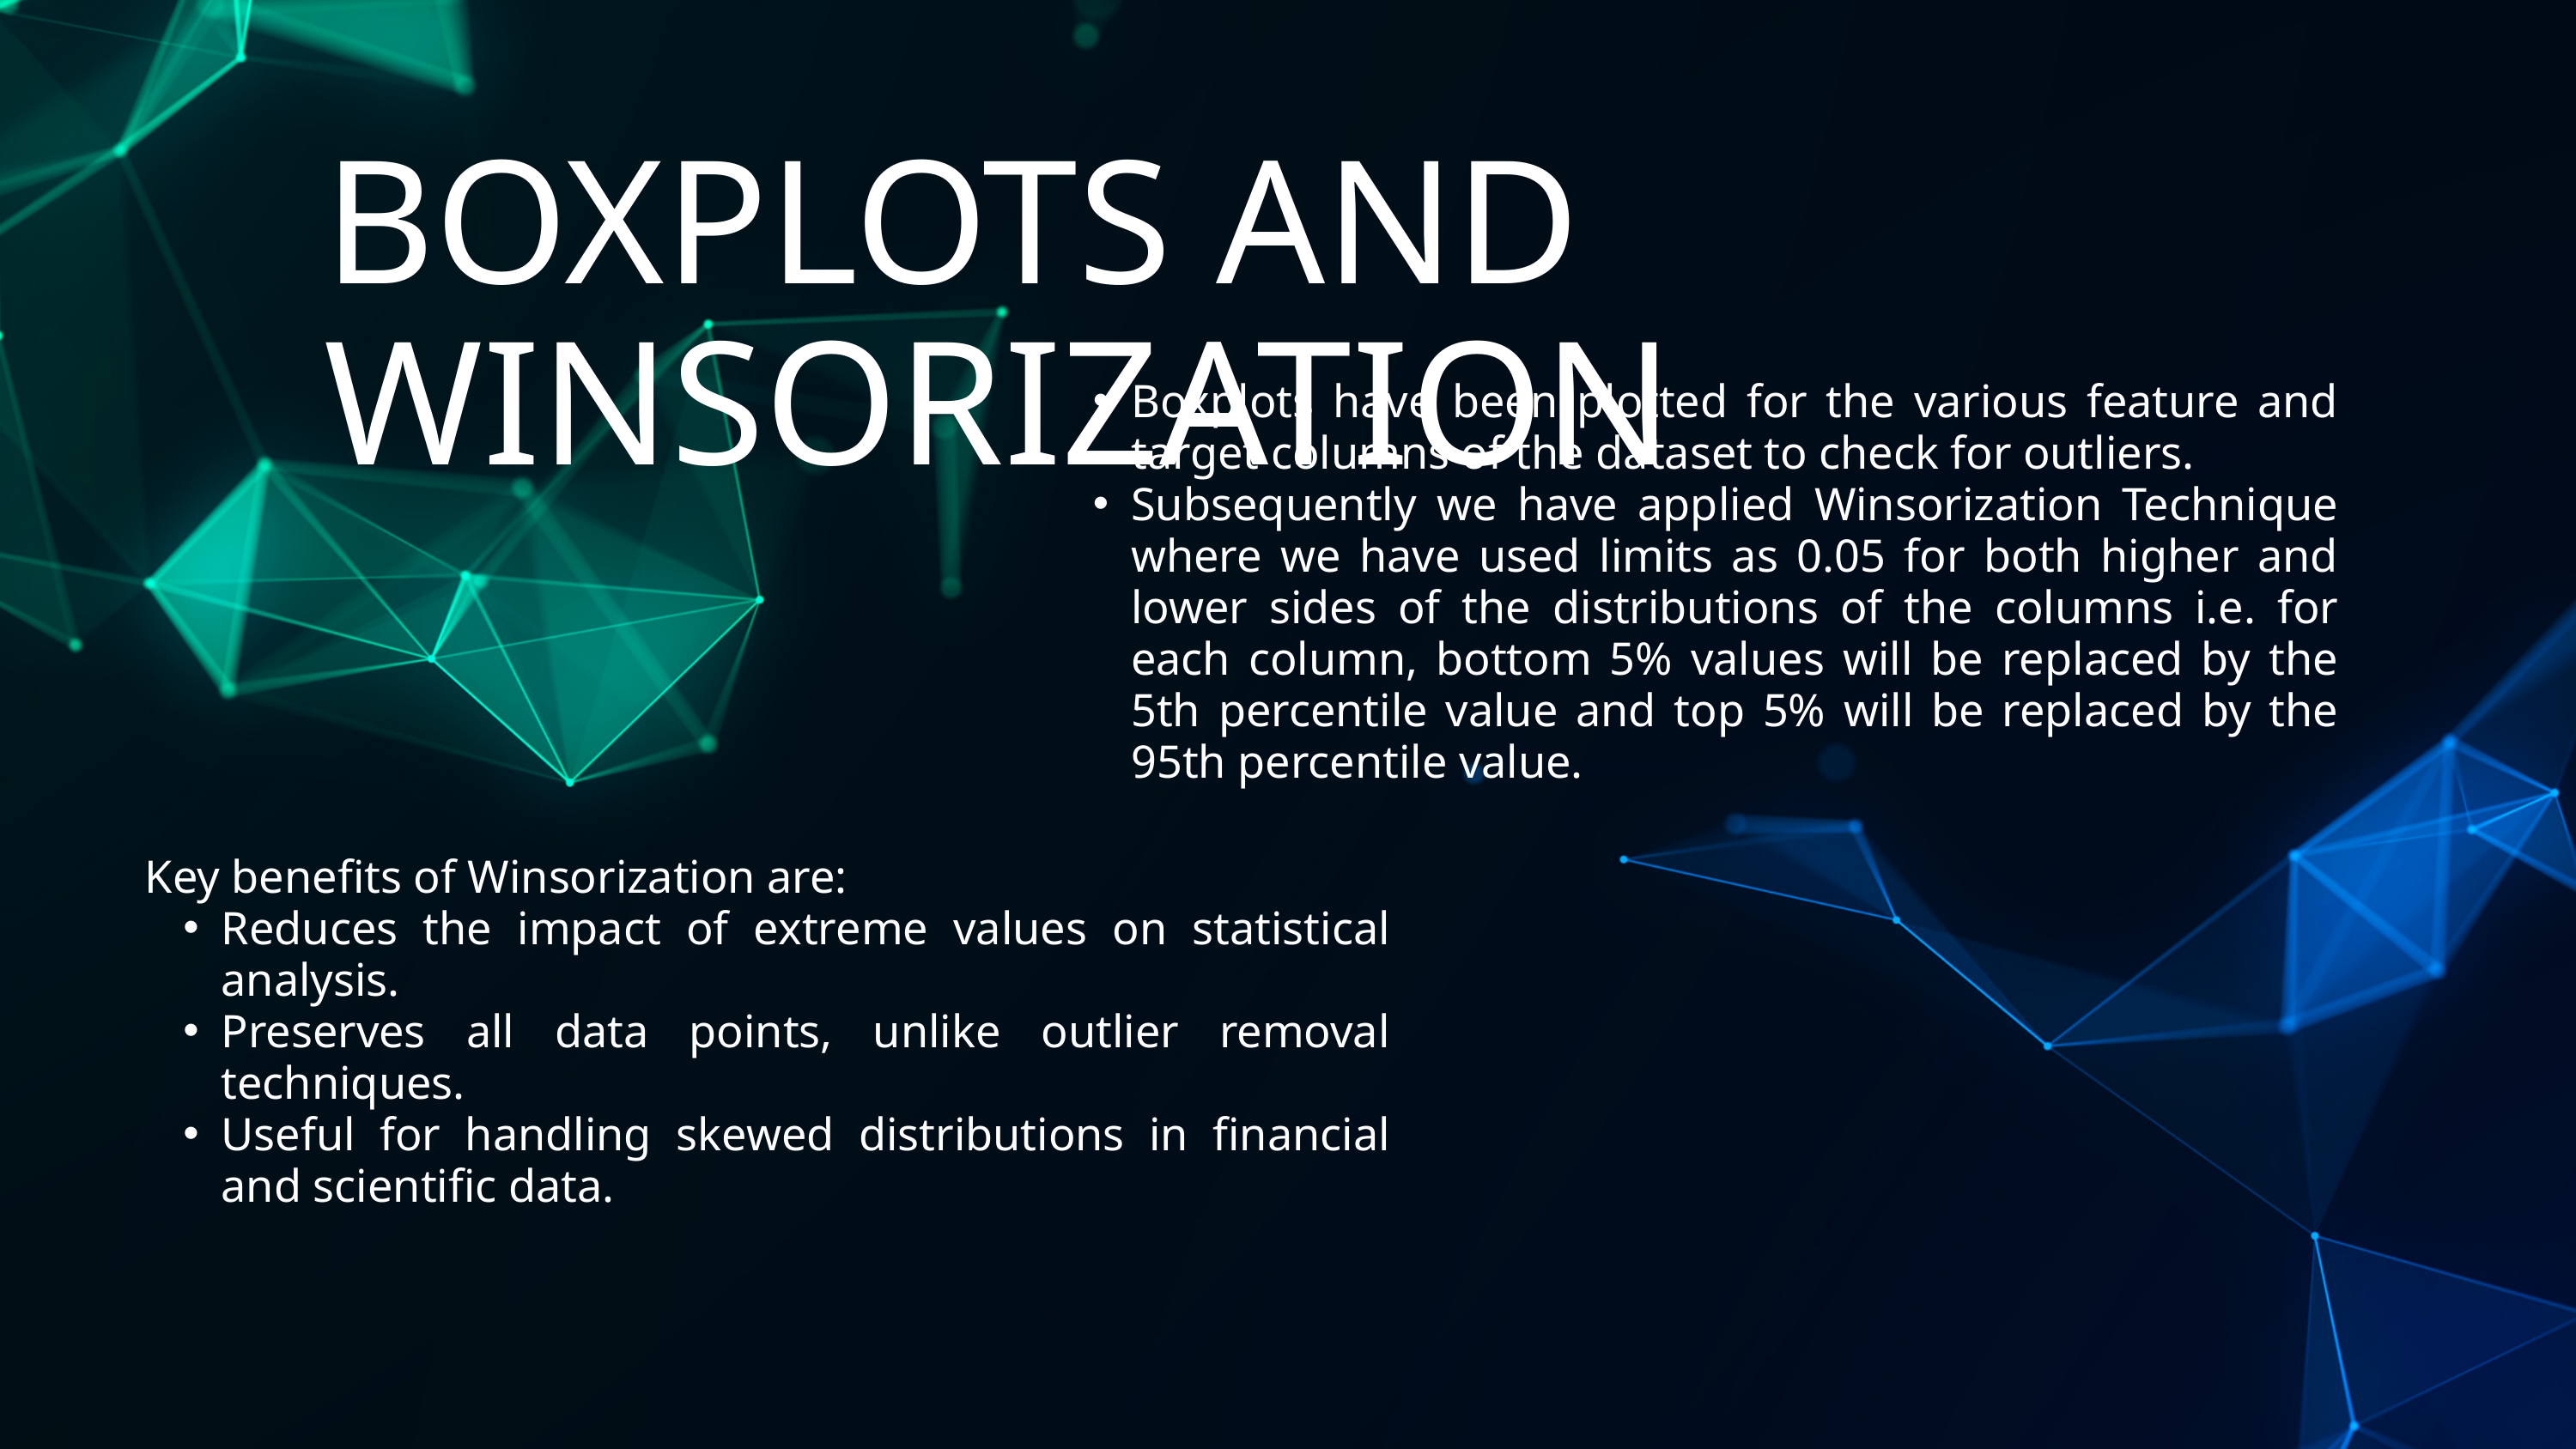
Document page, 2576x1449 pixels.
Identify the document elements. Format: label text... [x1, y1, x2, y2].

text_box BOXPLOTS AND WINSORIZATION [324, 136, 2395, 500]
text_box [0, 0, 2576, 1449]
text_box Key benefits of Winsorization are: Reduces the impact of extreme values on statistical analysis. Preserves all data points, unlike outlier removal techniques. Useful for handling skewed distributions in financial and scientific data. [144, 850, 1392, 1263]
text_box Boxplots have been plotted for the various feature and target columns of the dataset to check for outliers. Subsequently we have applied Winsorization Technique where we have used limits as 0.05 for both higher and lower sides of the distributions of the columns i.e. for each column, bottom 5% values will be replaced by the 5th percentile value and top 5% will be replaced by the 95th percentile value. [1054, 374, 2340, 840]
